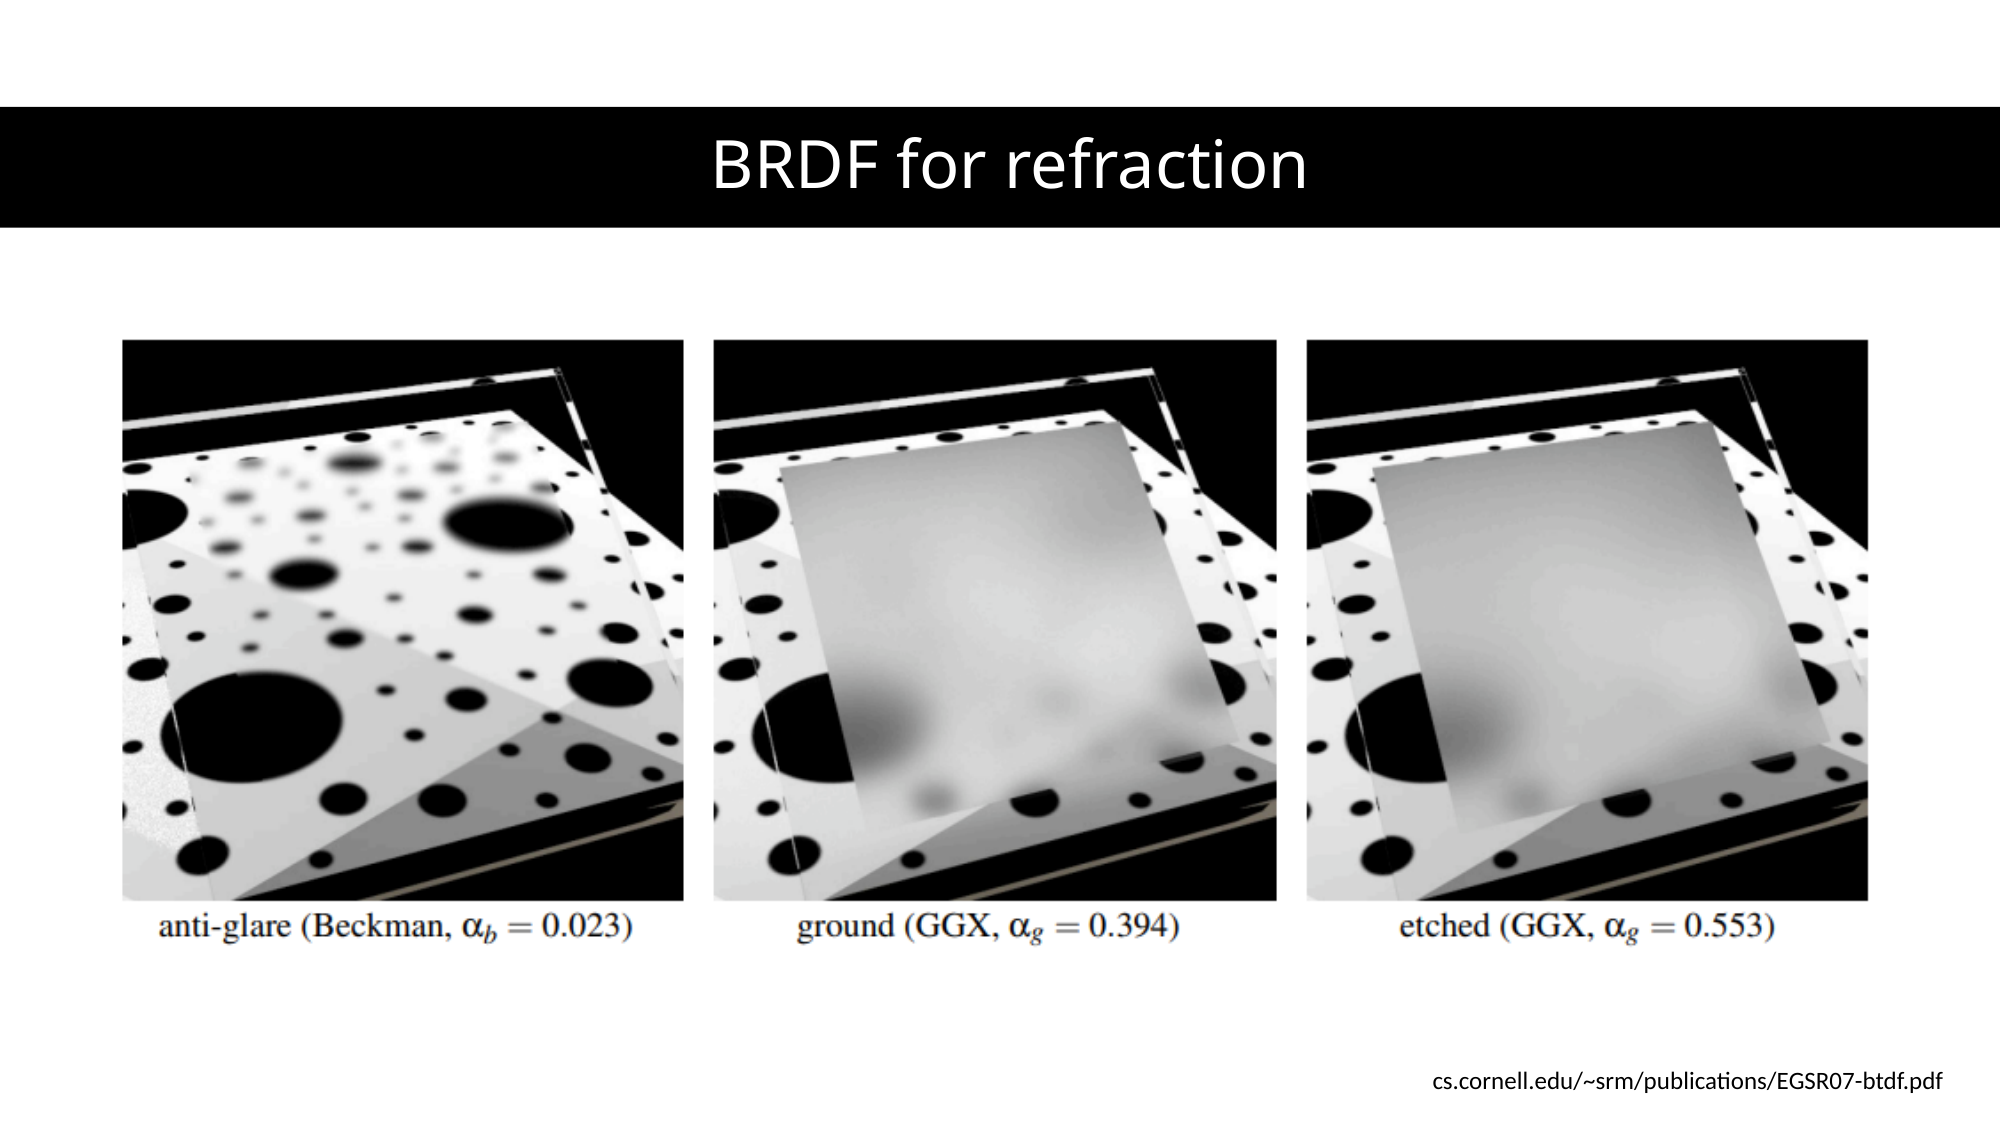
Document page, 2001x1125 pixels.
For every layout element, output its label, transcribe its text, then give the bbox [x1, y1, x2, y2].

title BRDF for refraction [91, 105, 1931, 228]
text_box cs.cornell.edu/~srm/publications/EGSR07-btdf.pdf [1417, 1056, 1960, 1102]
picture [105, 319, 1895, 951]
text_box [0, 106, 2000, 229]
